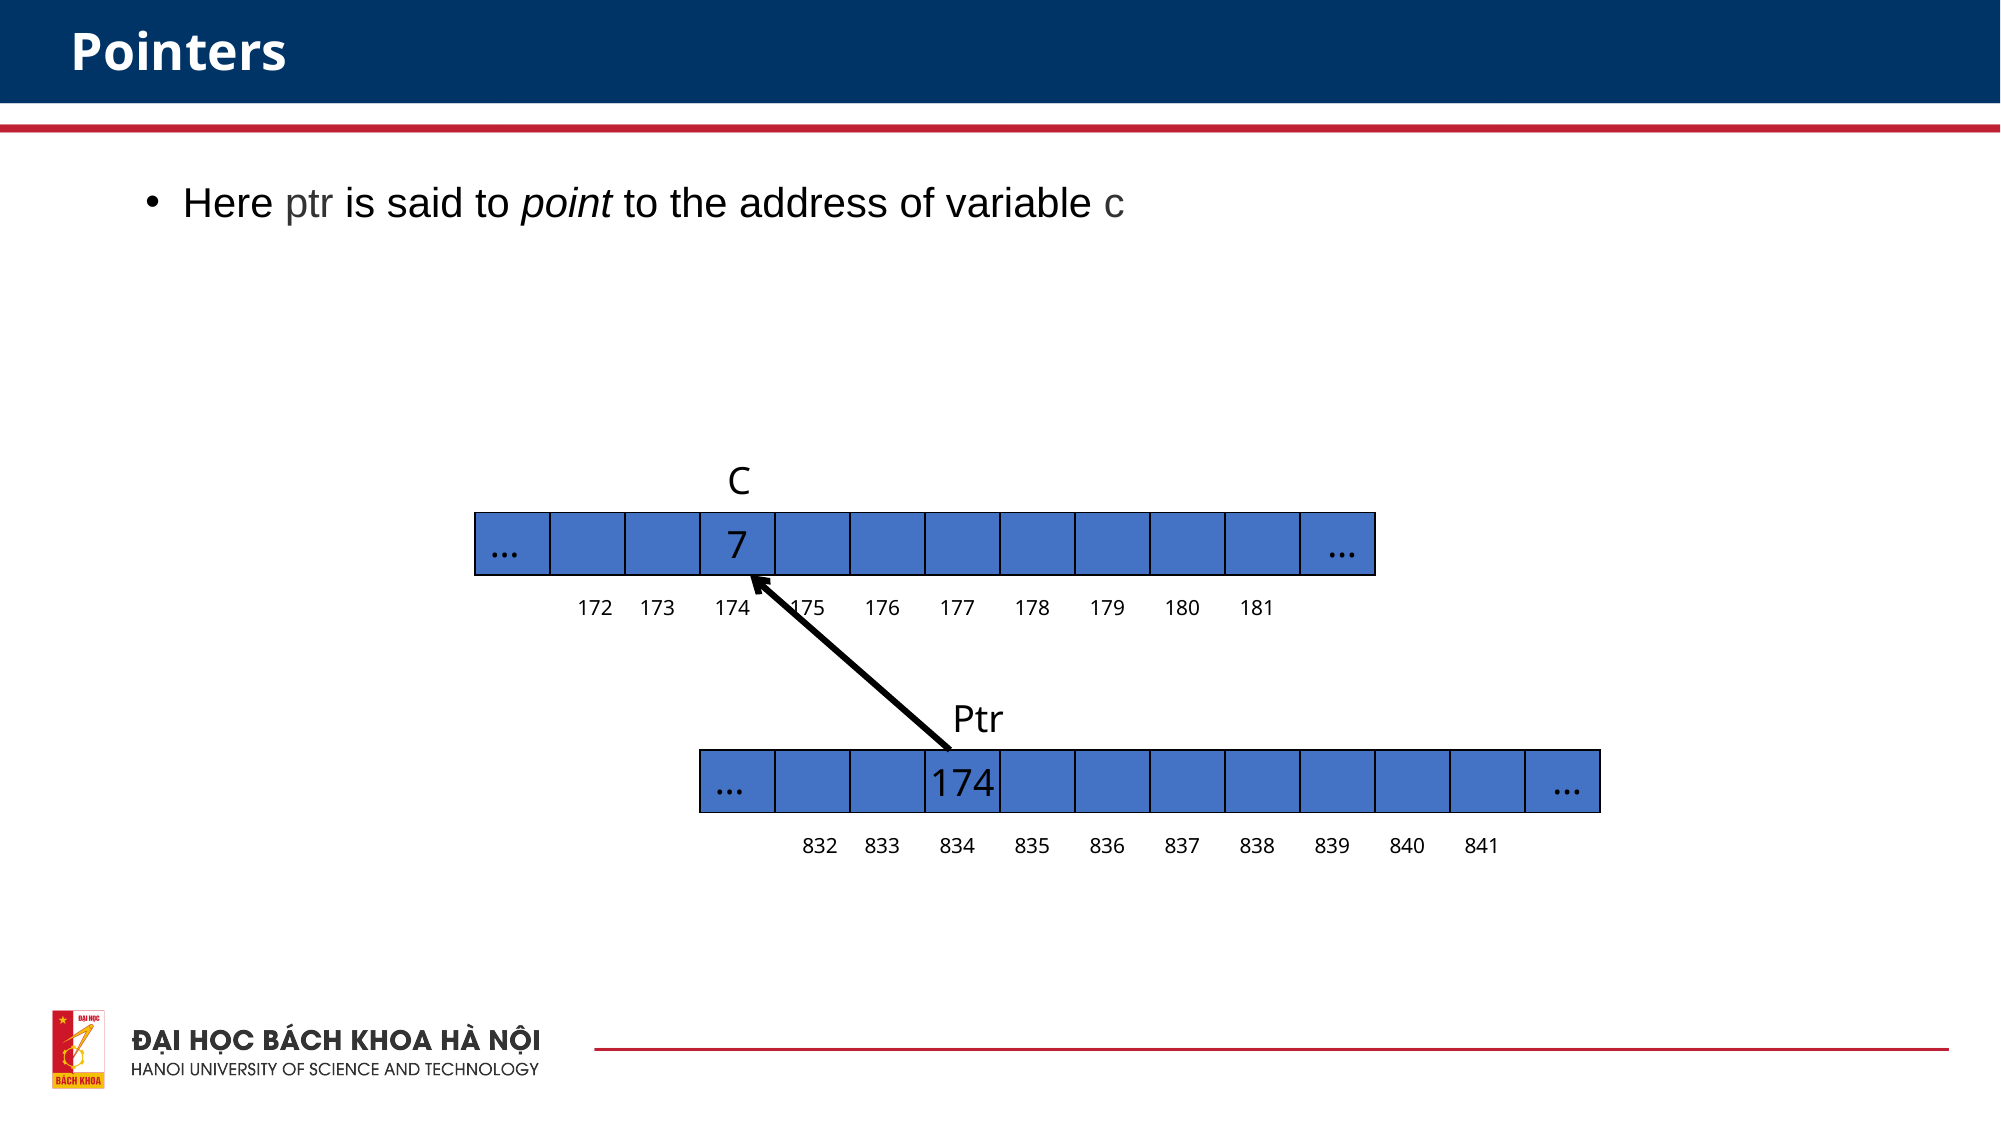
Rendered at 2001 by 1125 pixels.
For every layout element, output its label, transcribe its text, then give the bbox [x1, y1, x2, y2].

text_box [625, 512, 699, 575]
text_box [549, 512, 625, 575]
text_box 176 [849, 587, 924, 628]
title Pointers [55, 18, 1945, 90]
text_box [925, 512, 999, 575]
text_box [850, 749, 924, 813]
text_box 841 [1449, 825, 1525, 865]
text_box 174 [699, 587, 774, 628]
text_box … [474, 512, 525, 573]
text_box [1224, 749, 1299, 813]
text_box [1374, 749, 1449, 813]
text_box 834 [924, 825, 999, 865]
text_box … [699, 749, 750, 810]
text_box 180 [1149, 587, 1224, 628]
list Here ptr is said to point to the address of variable c [55, 173, 1945, 979]
text_box [1524, 749, 1600, 813]
text_box [1299, 512, 1375, 575]
text_box 838 [1224, 825, 1299, 865]
text_box 7 [699, 512, 774, 575]
text_box [1299, 749, 1374, 813]
text_box [474, 512, 549, 575]
text_box [1449, 749, 1524, 813]
text_box 840 [1374, 825, 1449, 865]
text_box [1149, 512, 1224, 575]
text_box 175 [774, 587, 849, 628]
text_box [774, 749, 850, 813]
text_box 839 [1299, 825, 1374, 865]
text_box C [712, 449, 763, 510]
text_box 172 [562, 587, 638, 628]
text_box 173 [638, 587, 699, 628]
text_box 181 [1224, 587, 1300, 628]
text_box [849, 512, 925, 575]
text_box [1074, 512, 1149, 575]
text_box 837 [1149, 825, 1224, 865]
text_box [999, 512, 1074, 575]
text_box 178 [999, 587, 1074, 628]
text_box 836 [1074, 825, 1149, 865]
text_box [774, 512, 849, 575]
text_box … [1312, 512, 1363, 573]
text_box [1150, 749, 1224, 813]
picture [0, 0, 2001, 1125]
text_box Ptr [937, 687, 1050, 748]
text_box [362, 362, 1638, 663]
text_box 177 [924, 587, 999, 628]
text_box [750, 574, 951, 751]
text_box [699, 749, 774, 813]
text_box 833 [863, 825, 924, 865]
text_box 832 [787, 825, 863, 865]
text_box … [1537, 749, 1588, 810]
text_box [1224, 512, 1299, 575]
text_box 174 [924, 749, 999, 813]
text_box [999, 749, 1074, 813]
text_box 835 [999, 825, 1074, 865]
text_box [1074, 749, 1150, 813]
text_box 179 [1074, 587, 1149, 628]
